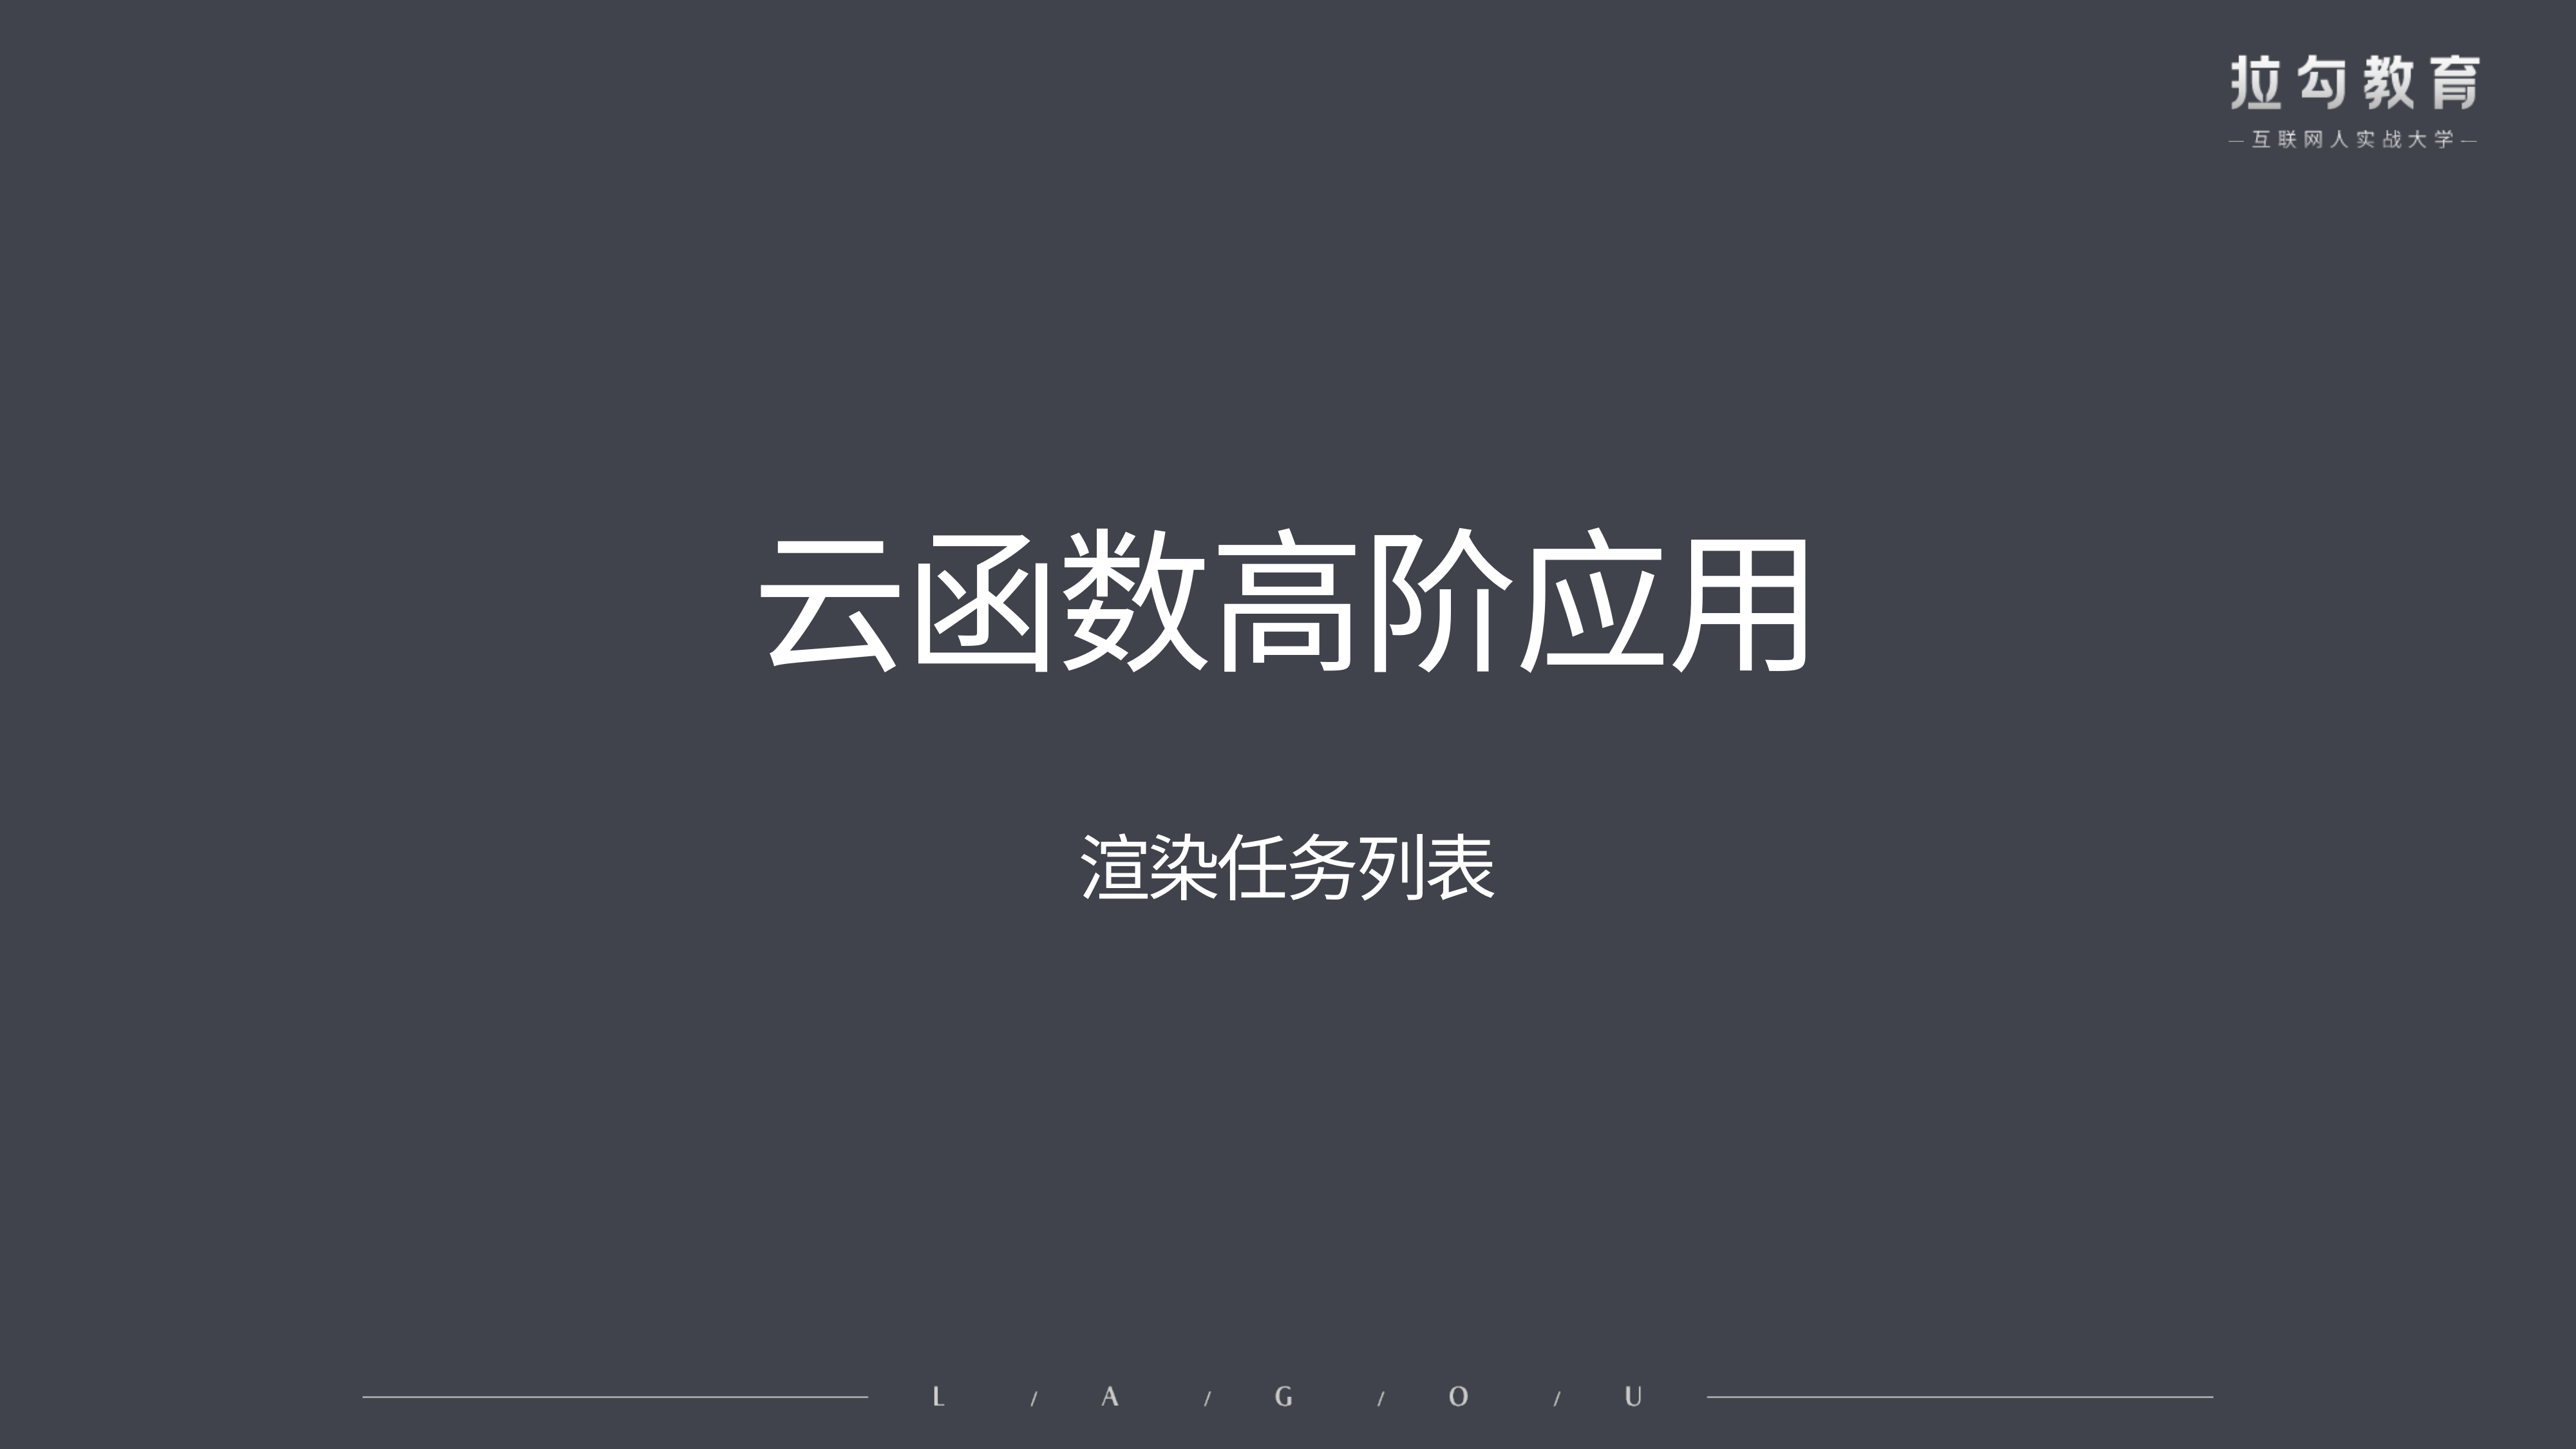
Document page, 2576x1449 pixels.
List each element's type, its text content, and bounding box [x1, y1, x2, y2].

title 云函数高阶应用 渲染任务列表 [127, 478, 2449, 971]
picture [363, 1372, 2213, 1423]
picture [2177, 13, 2536, 199]
